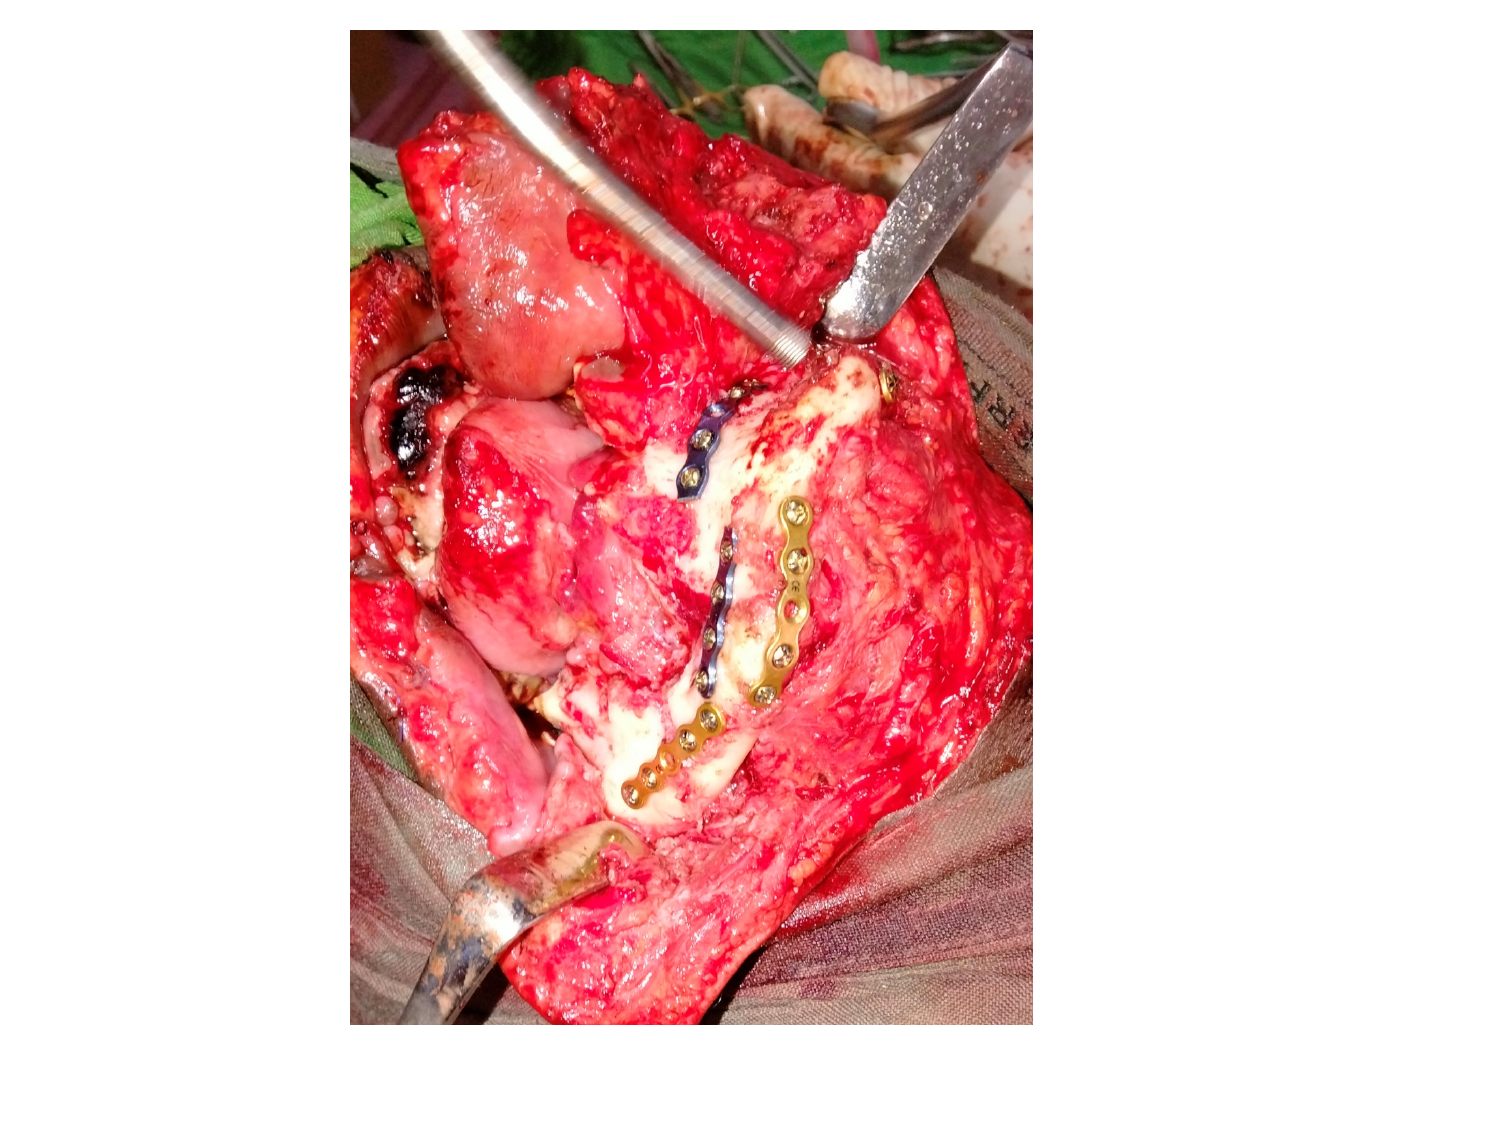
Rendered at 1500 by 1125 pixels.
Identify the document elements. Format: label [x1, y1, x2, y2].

list [349, 29, 1034, 1025]
